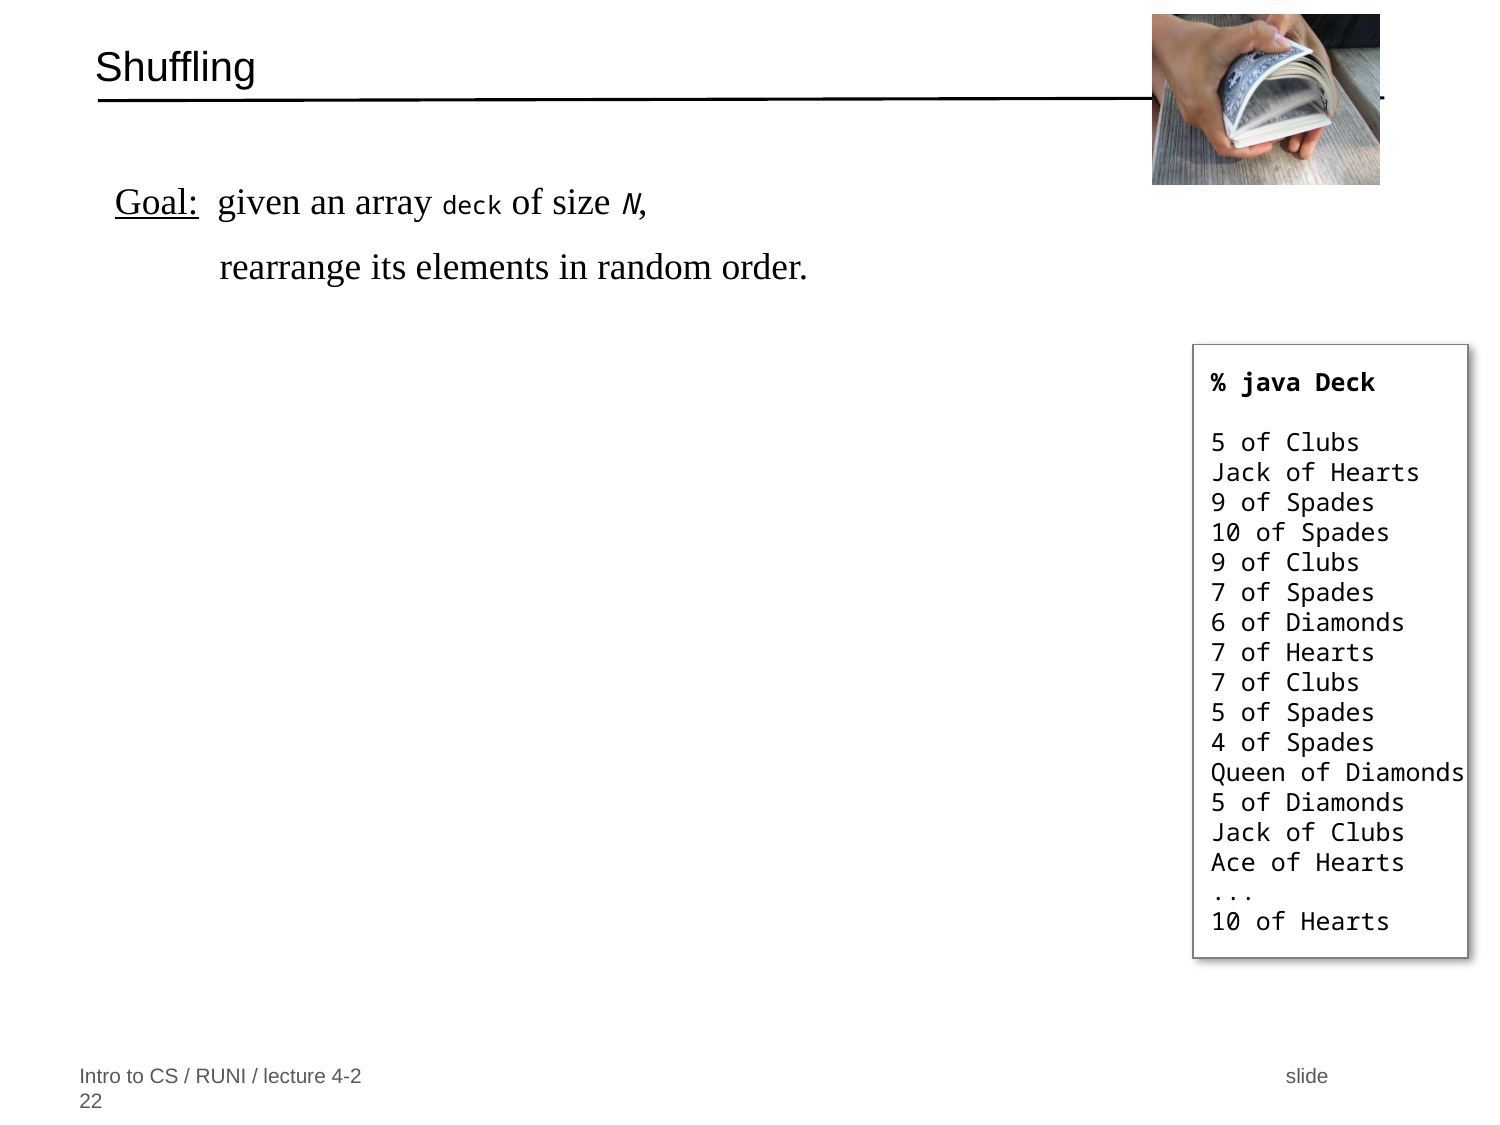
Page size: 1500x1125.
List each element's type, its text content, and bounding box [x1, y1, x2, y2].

title Shuffling [79, 33, 1147, 109]
picture [1152, 14, 1380, 185]
text_box Goal: given an array deck of size N, rearrange its elements in random order. [99, 149, 1322, 618]
text_box % java Deck 5 of Clubs Jack of Hearts 9 of Spades 10 of Spades 9 of Clubs 7 of Spades 6 of Diamonds 7 of Hearts 7 of Clubs 5 of Spades 4 of Spades Queen of Diamonds 5 of Diamonds Jack of Clubs Ace of Hearts ... 10 of Hearts [1193, 344, 1468, 959]
